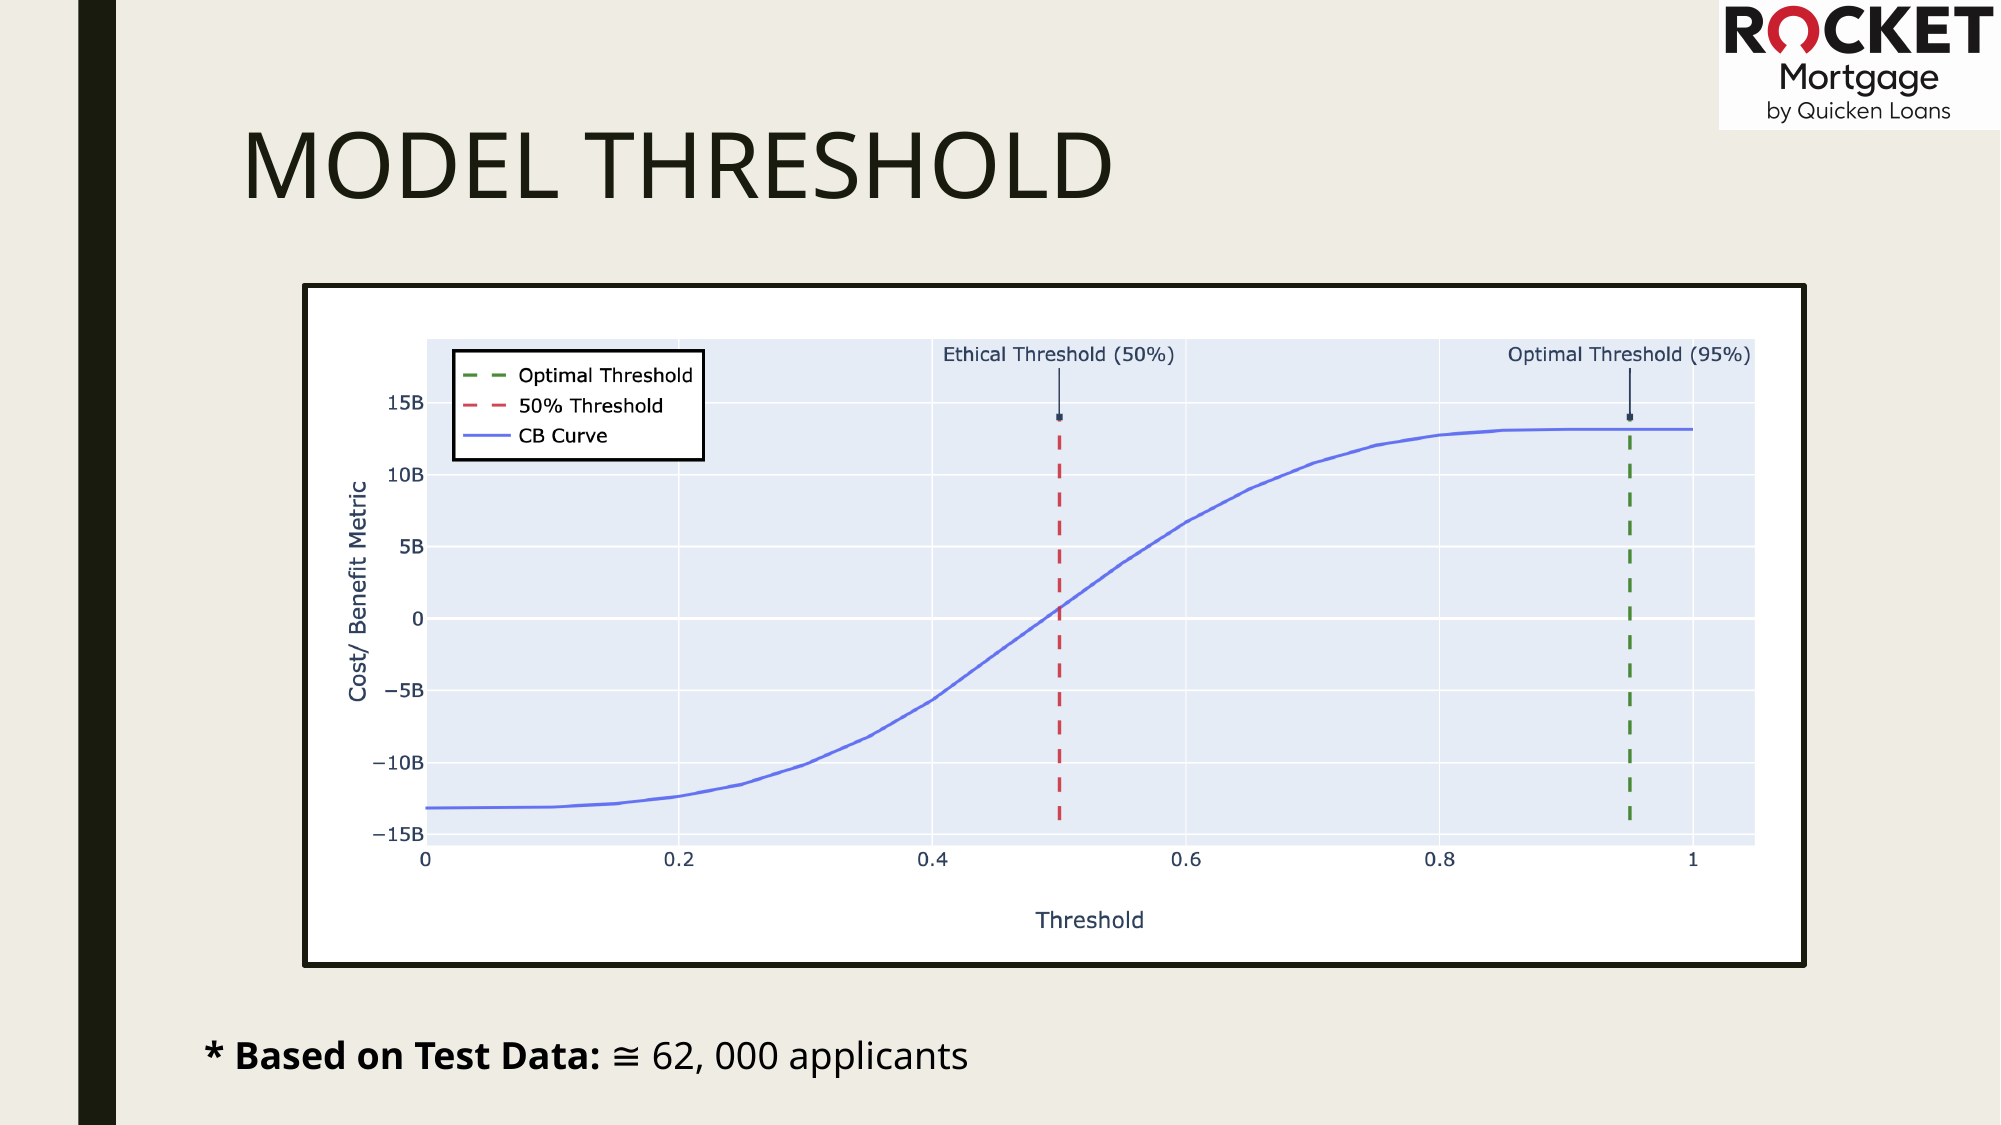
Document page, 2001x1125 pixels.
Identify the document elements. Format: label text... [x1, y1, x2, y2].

picture [307, 288, 1802, 962]
title MODEL THRESHOLD [225, 112, 1606, 357]
text_box * Based on Test Data: ≅ 62, 000 applicants [189, 1024, 2000, 1085]
picture [1719, 0, 2000, 130]
